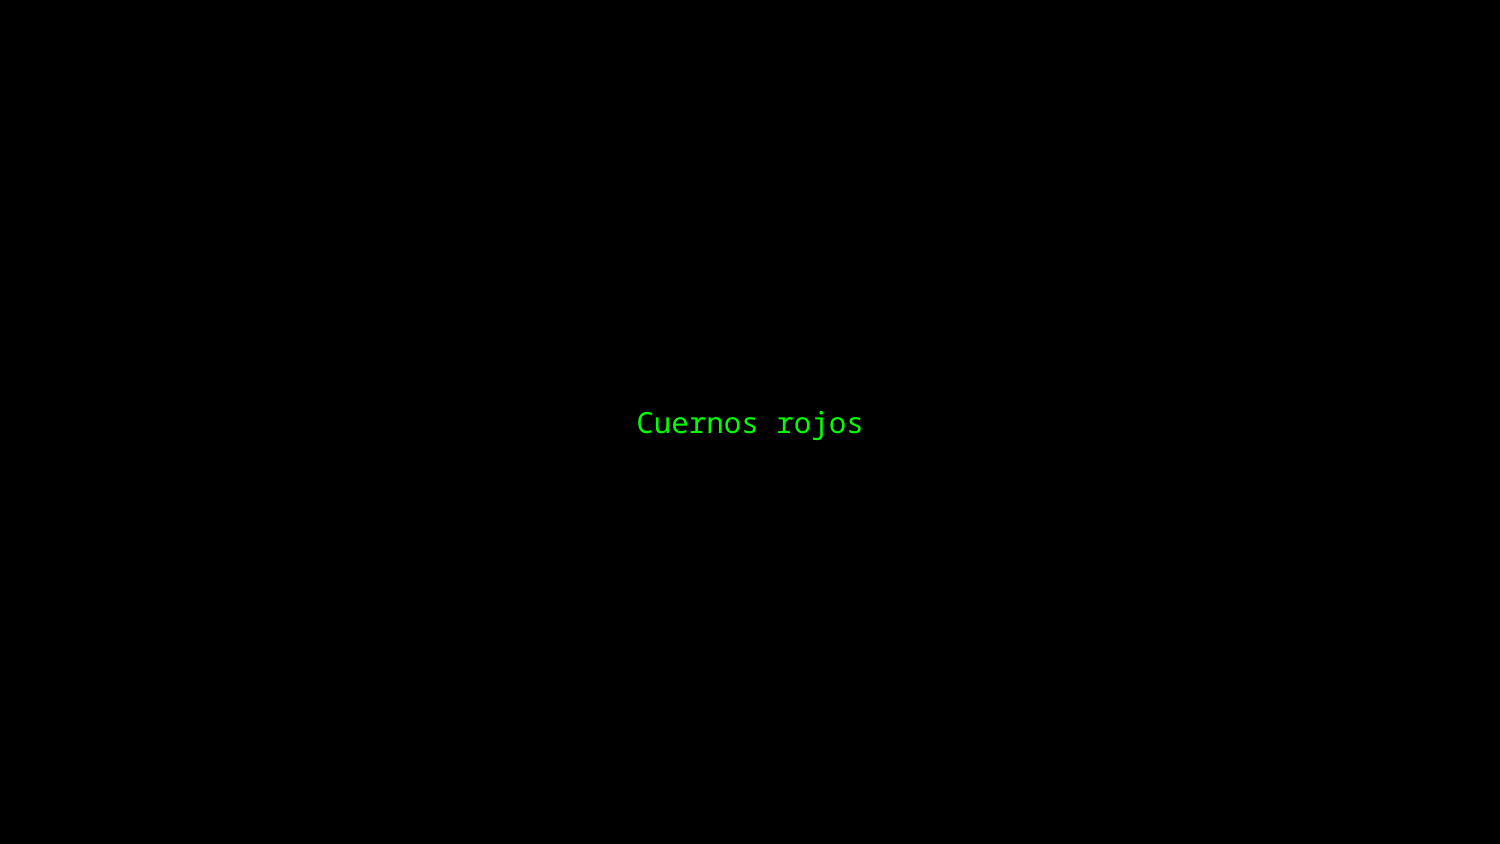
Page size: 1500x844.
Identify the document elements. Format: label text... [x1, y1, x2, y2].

text_box Cuernos rojos [503, 388, 996, 454]
